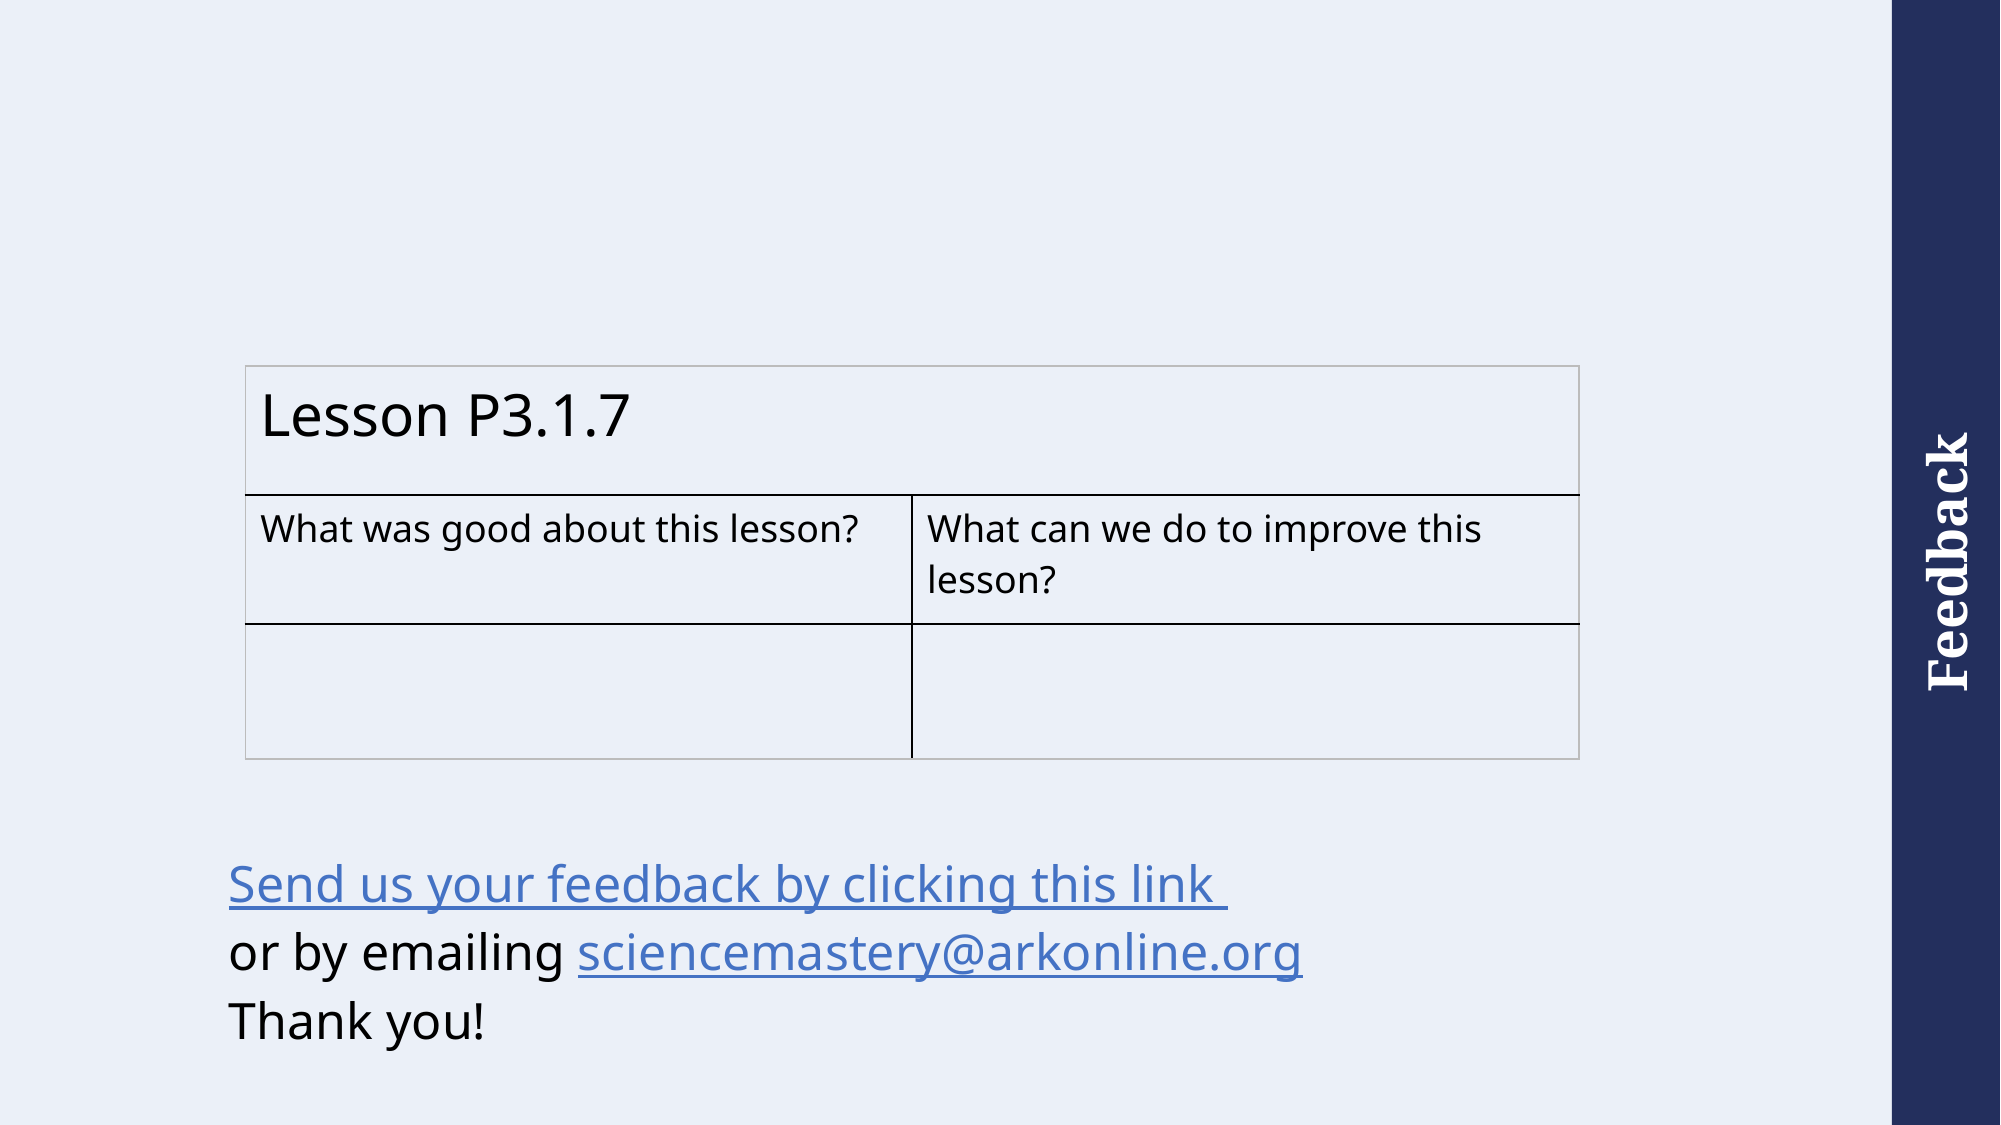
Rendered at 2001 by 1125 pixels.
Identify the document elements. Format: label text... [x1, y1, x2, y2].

table_cell What can we do to improve this lesson? [913, 496, 1578, 623]
table_cell What was good about this lesson? [246, 496, 911, 623]
text_box Send us your feedback by clicking this link or by emailing sciencemastery@arkonline.org Thank you! [214, 845, 1803, 1057]
table_cell [246, 625, 911, 758]
table_header Lesson P3.1.7 [246, 367, 1578, 494]
table_cell [913, 625, 1578, 758]
